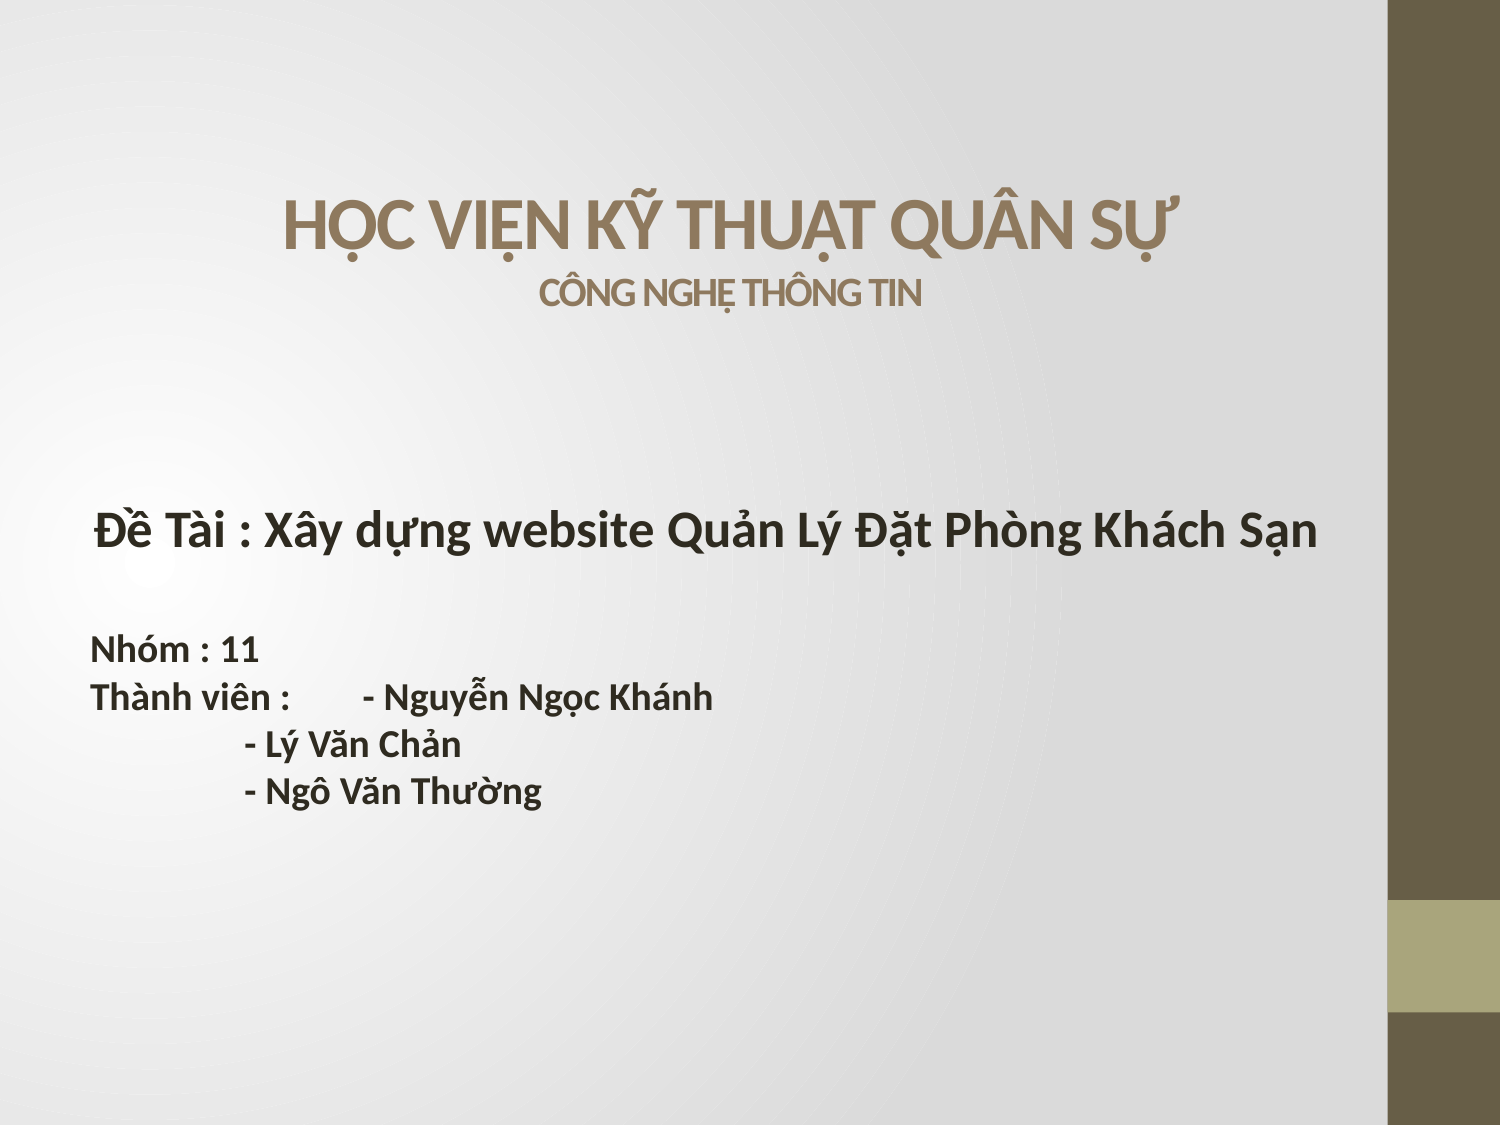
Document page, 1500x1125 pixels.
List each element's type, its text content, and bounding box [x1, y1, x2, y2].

title HỌC VIỆN KỸ THUẬT QUÂN SỰ CÔNG NGHỆ THÔNG TIN [112, 87, 1350, 413]
subtitle Đề Tài : Xây dựng website Quản Lý Đặt Phòng Khách Sạn Nhóm : 11 Thành viên : - Nguyễn Ngọc Khánh - Lý Văn Chản - Ngô Văn Thường [75, 487, 1338, 988]
